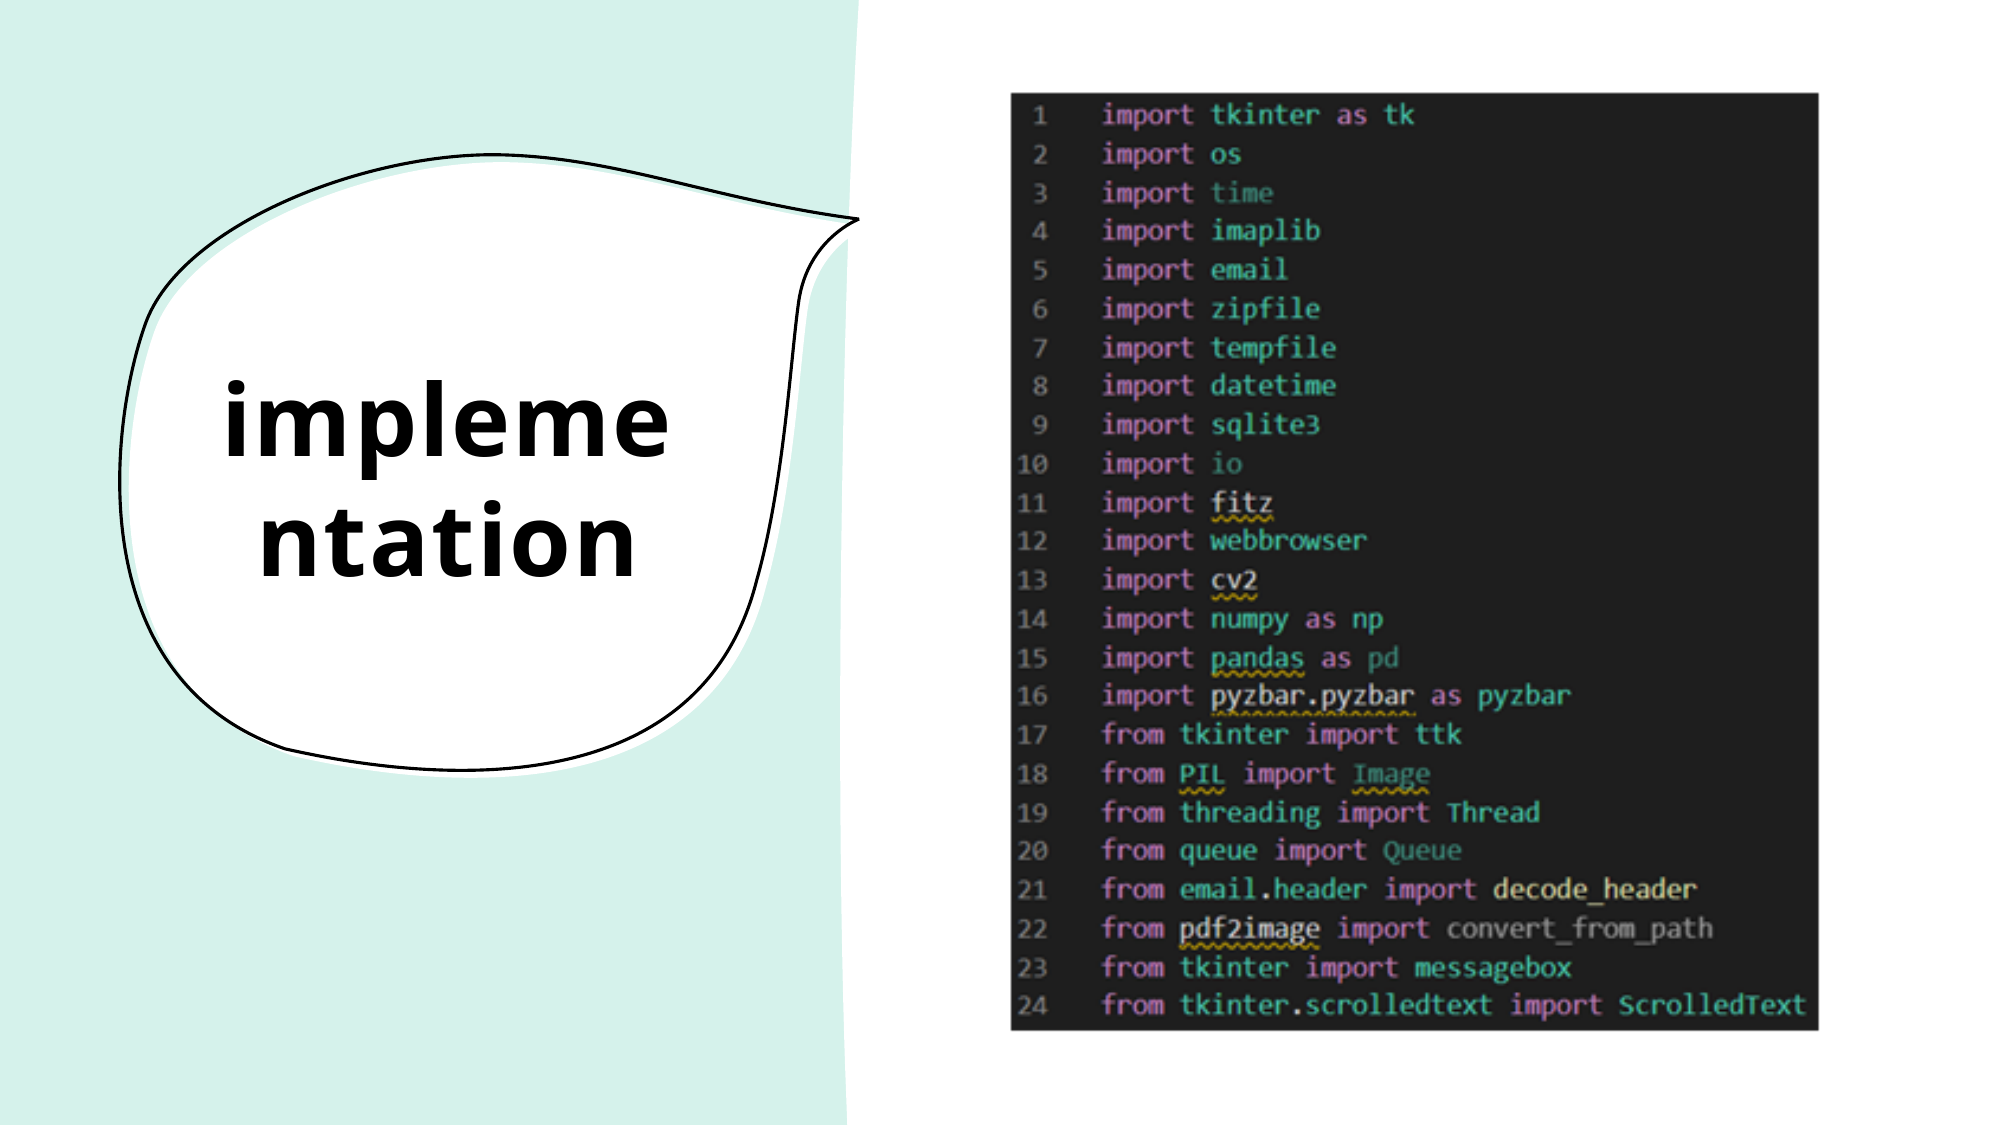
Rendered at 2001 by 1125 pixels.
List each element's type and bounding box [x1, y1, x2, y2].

text_box [0, 0, 857, 1125]
text_box [221, 717, 535, 778]
text_box [398, 218, 912, 775]
list [1007, 89, 1824, 1036]
text_box [119, 154, 859, 771]
text_box [602, 165, 850, 217]
text_box [839, 0, 2000, 1125]
